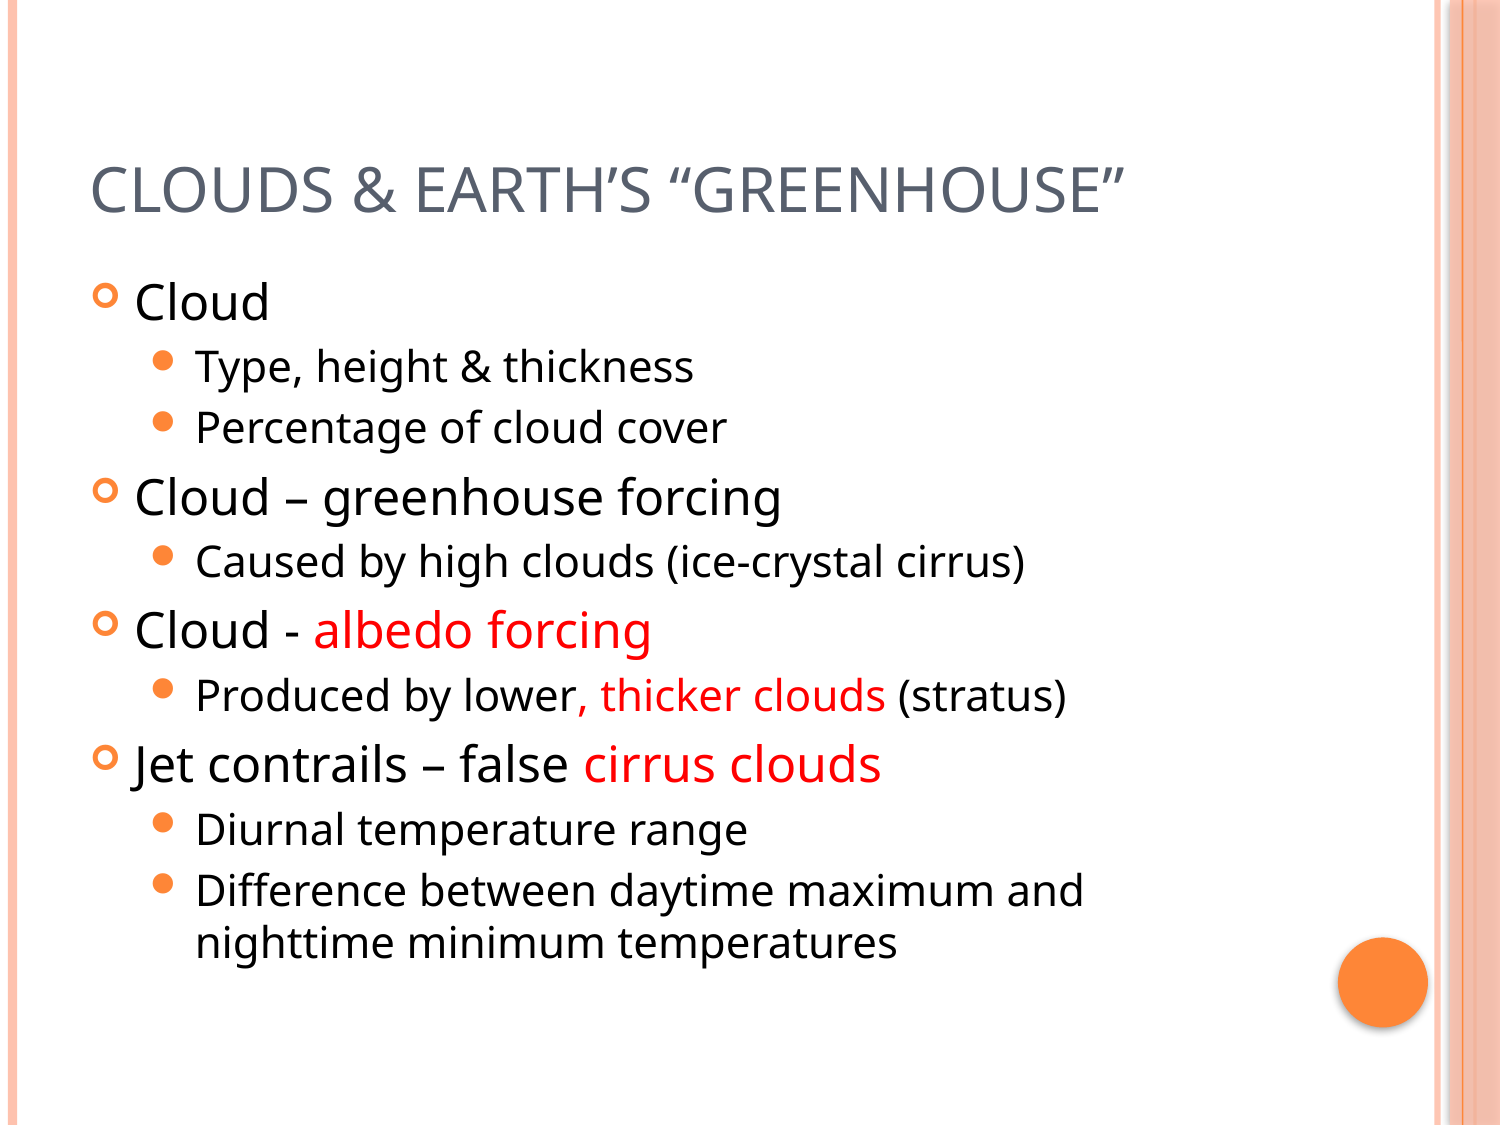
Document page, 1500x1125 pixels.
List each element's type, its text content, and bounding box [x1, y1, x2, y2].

list Cloud Type, height & thickness Percentage of cloud cover Cloud – greenhouse forcing Caused by high clouds (ice-crystal cirrus) Cloud - albedo forcing Produced by lower, thicker clouds (stratus) Jet contrails – false cirrus clouds Diurnal temperature range Difference between daytime maximum and nighttime minimum temperatures [75, 262, 1300, 1062]
title Clouds & earth’s “Greenhouse” [75, 45, 1300, 233]
